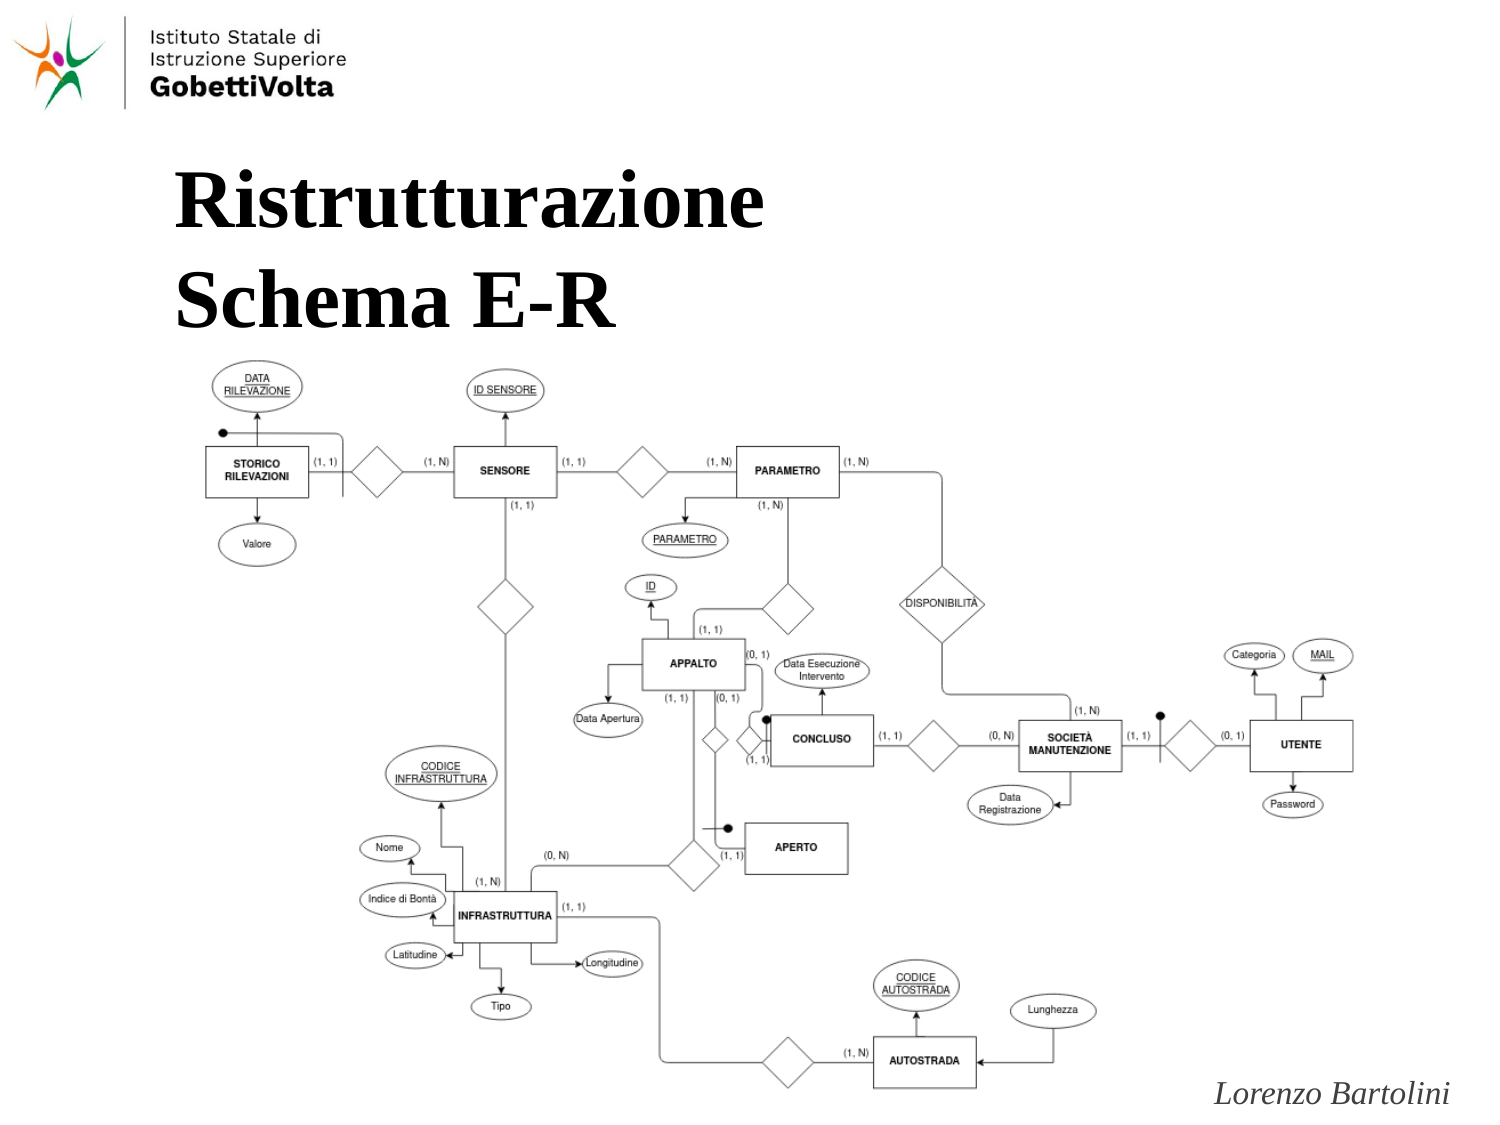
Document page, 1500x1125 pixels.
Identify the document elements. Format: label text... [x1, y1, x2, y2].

picture [194, 349, 1365, 1102]
text_box Ristrutturazione Schema E-R [159, 137, 1187, 352]
picture [0, 0, 361, 122]
text_box Lorenzo Bartolini [1199, 1064, 1500, 1119]
